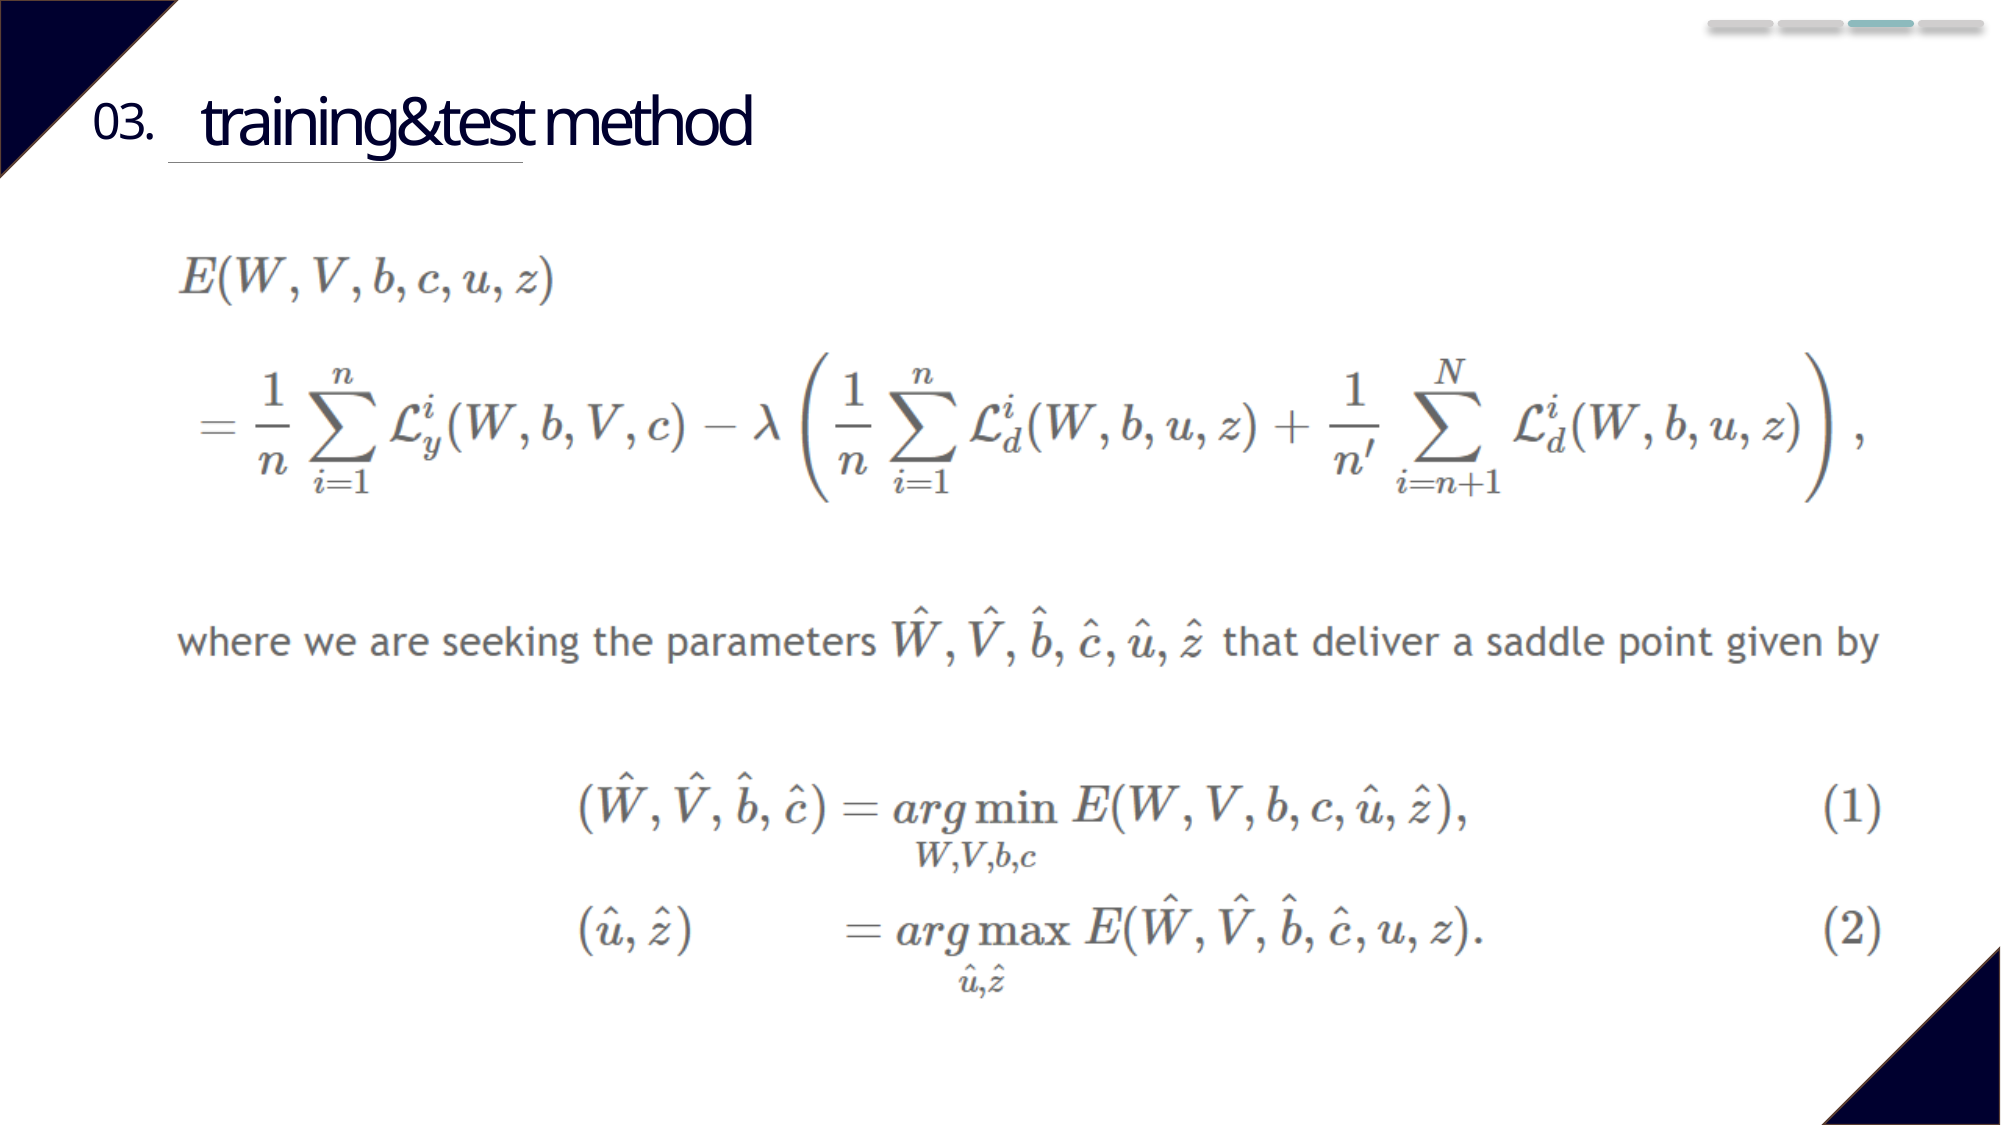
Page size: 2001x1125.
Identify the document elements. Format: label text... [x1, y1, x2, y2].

picture [165, 247, 1911, 1011]
text_box training&test method [185, 71, 773, 167]
text_box 03. [78, 81, 172, 157]
